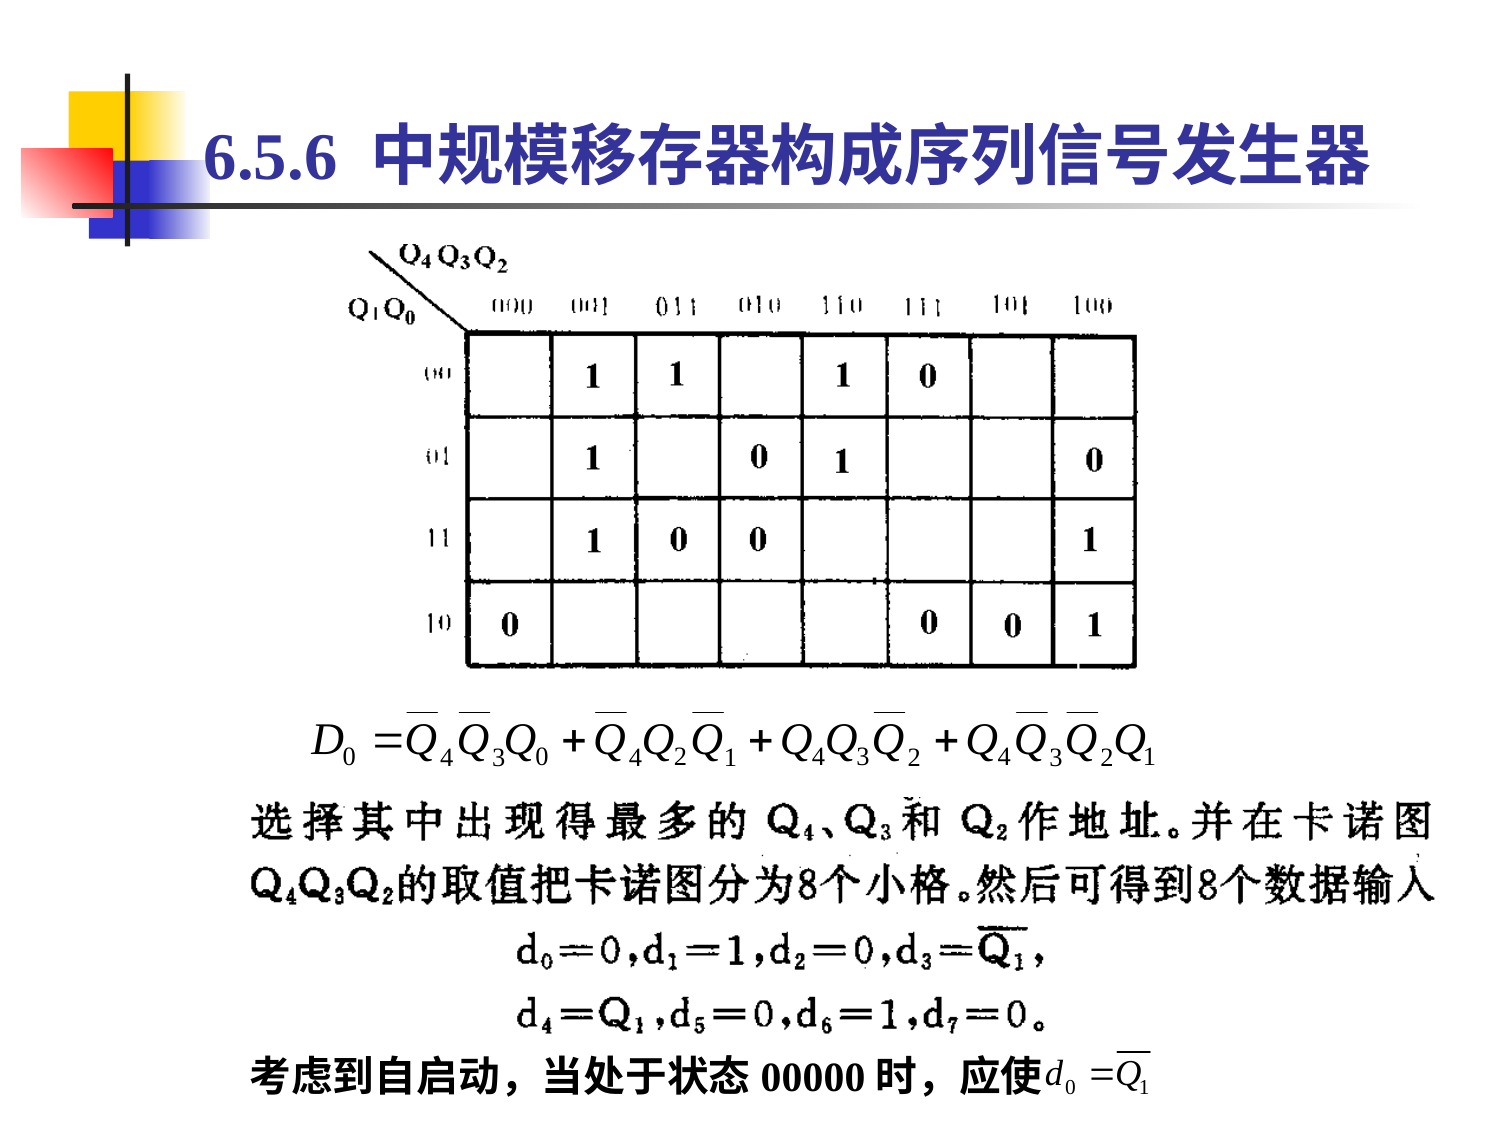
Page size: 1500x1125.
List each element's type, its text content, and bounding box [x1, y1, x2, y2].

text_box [302, 701, 1162, 778]
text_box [243, 1031, 1159, 1108]
picture [339, 244, 1145, 672]
picture [249, 797, 1438, 1037]
title 6.5.6 中规模移存器构成序列信号发生器 [188, 12, 1468, 200]
